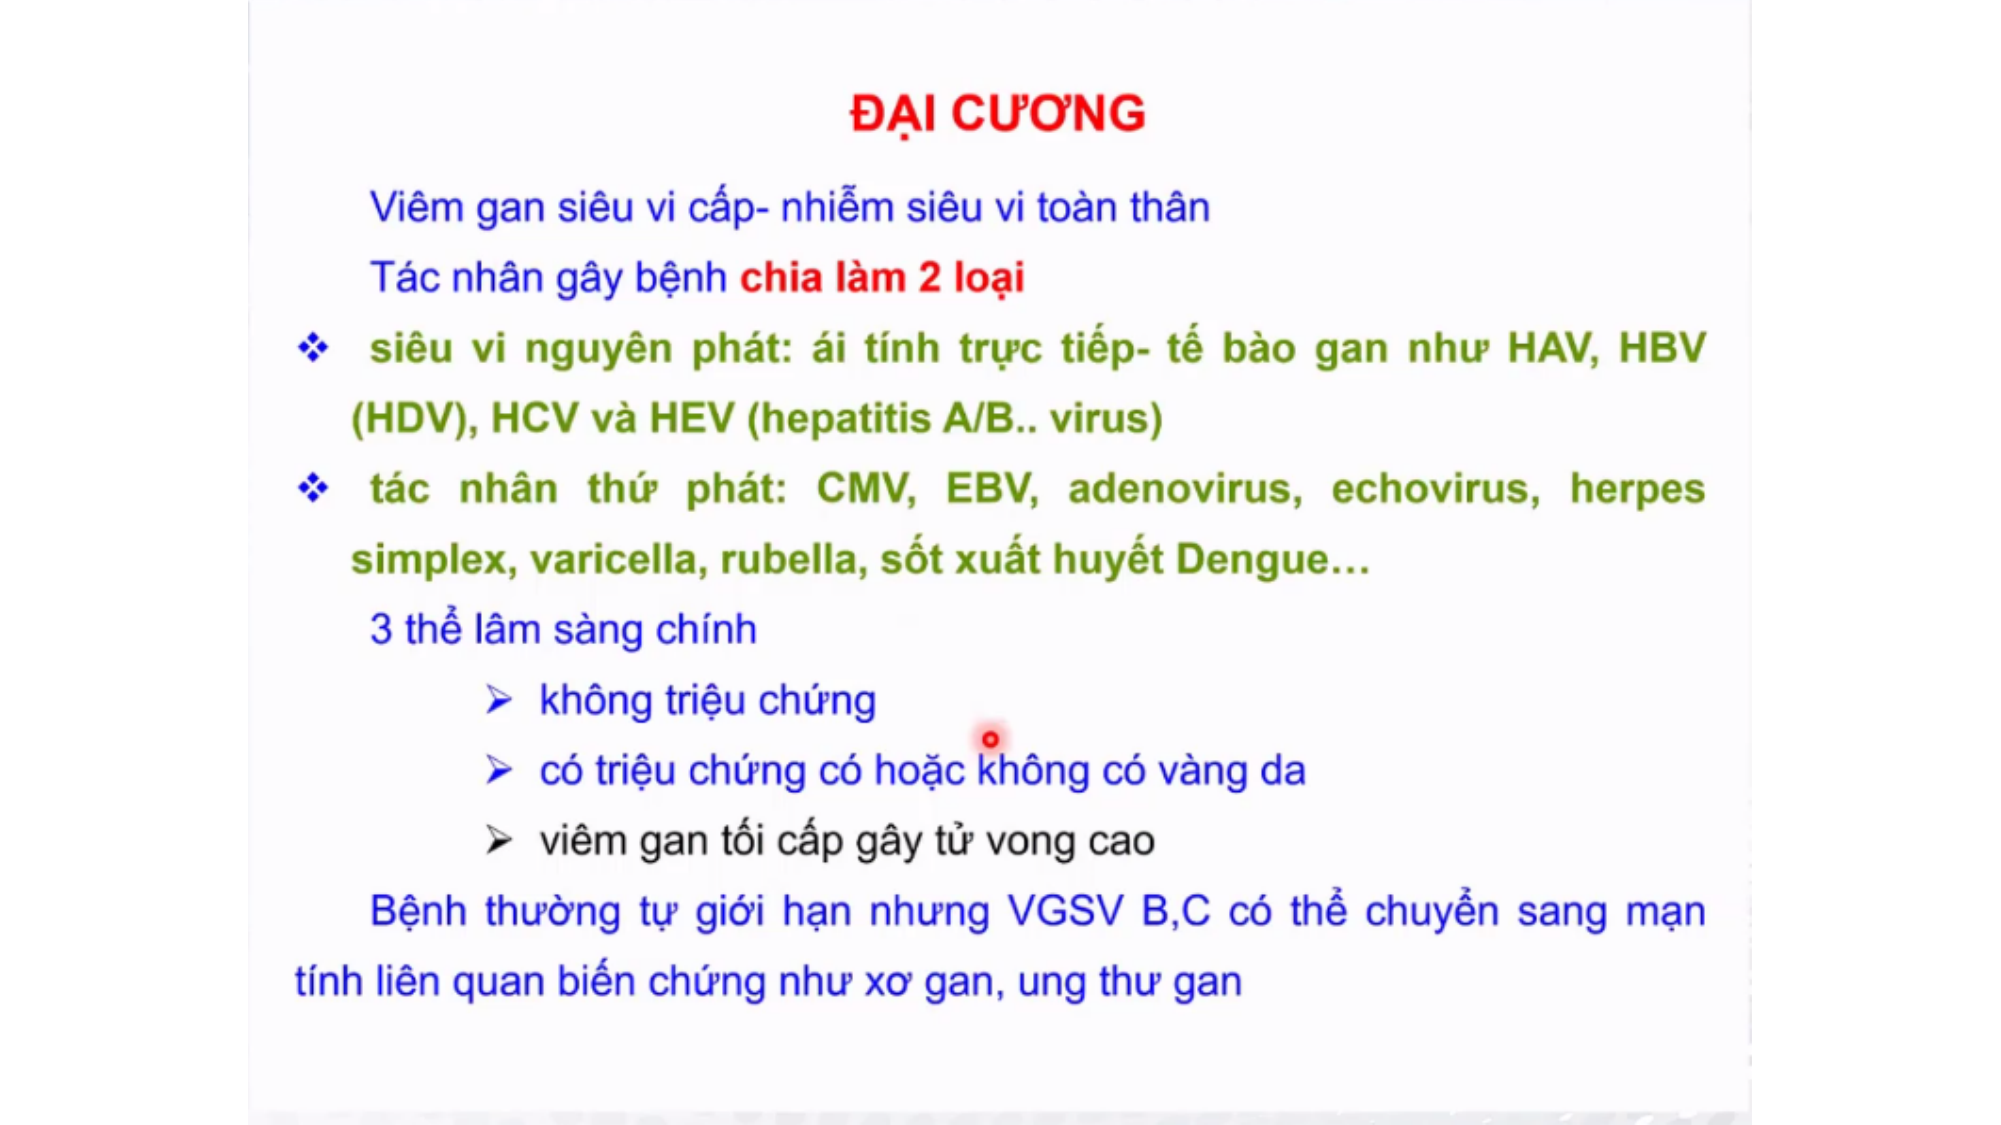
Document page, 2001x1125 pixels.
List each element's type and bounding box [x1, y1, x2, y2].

picture [247, 0, 1752, 1125]
